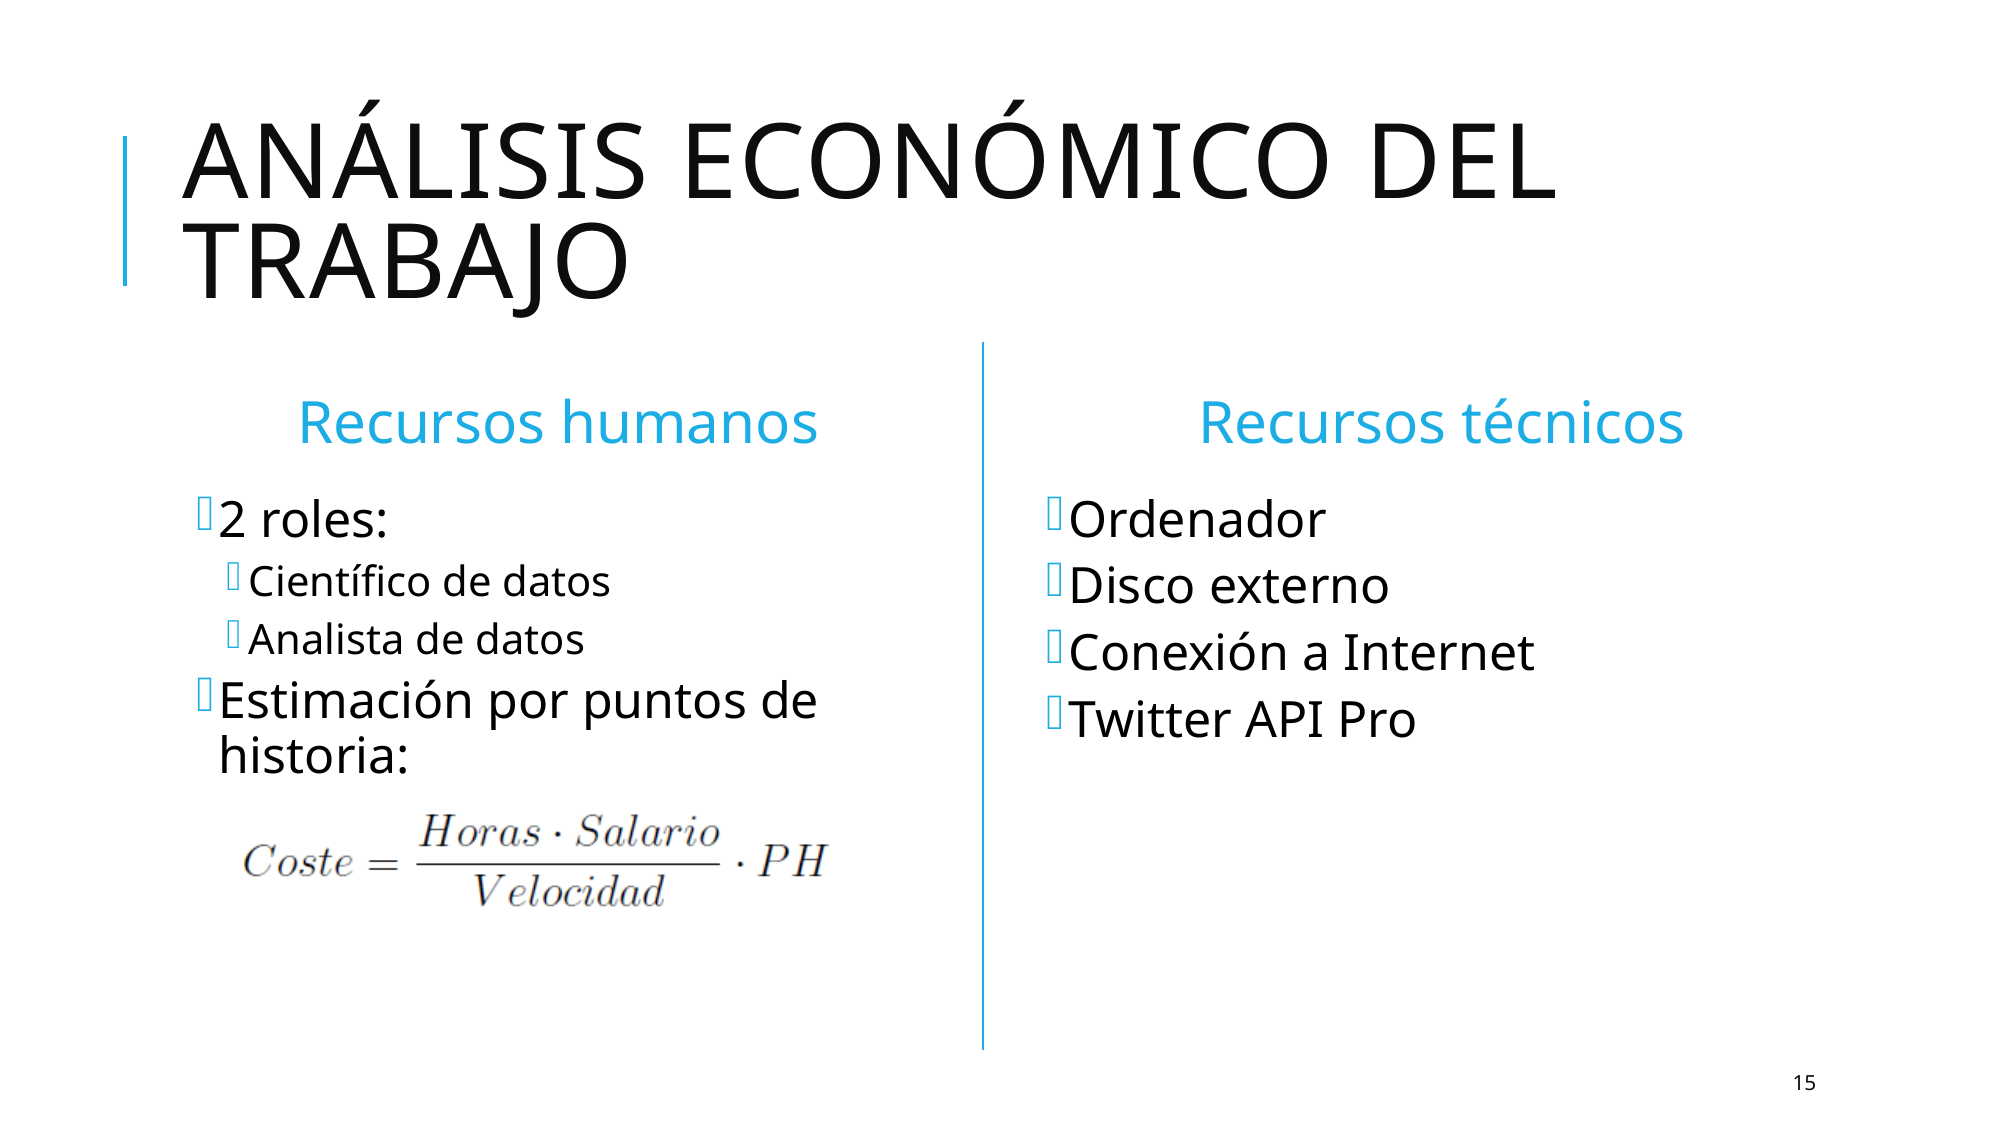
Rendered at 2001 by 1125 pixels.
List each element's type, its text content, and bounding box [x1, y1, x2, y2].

list Ordenador Disco externo Conexión a Internet Twitter API Pro [1017, 486, 1798, 1035]
list 2 roles: Científico de datos Analista de datos Estimación por puntos de historia: [168, 486, 948, 1035]
list Recursos humanos [168, 357, 948, 486]
list Recursos técnicos [1052, 357, 1832, 493]
slide_number 15 [1777, 1061, 1938, 1107]
title Análisis económico del trabajo [168, 96, 1763, 342]
picture [218, 791, 861, 927]
